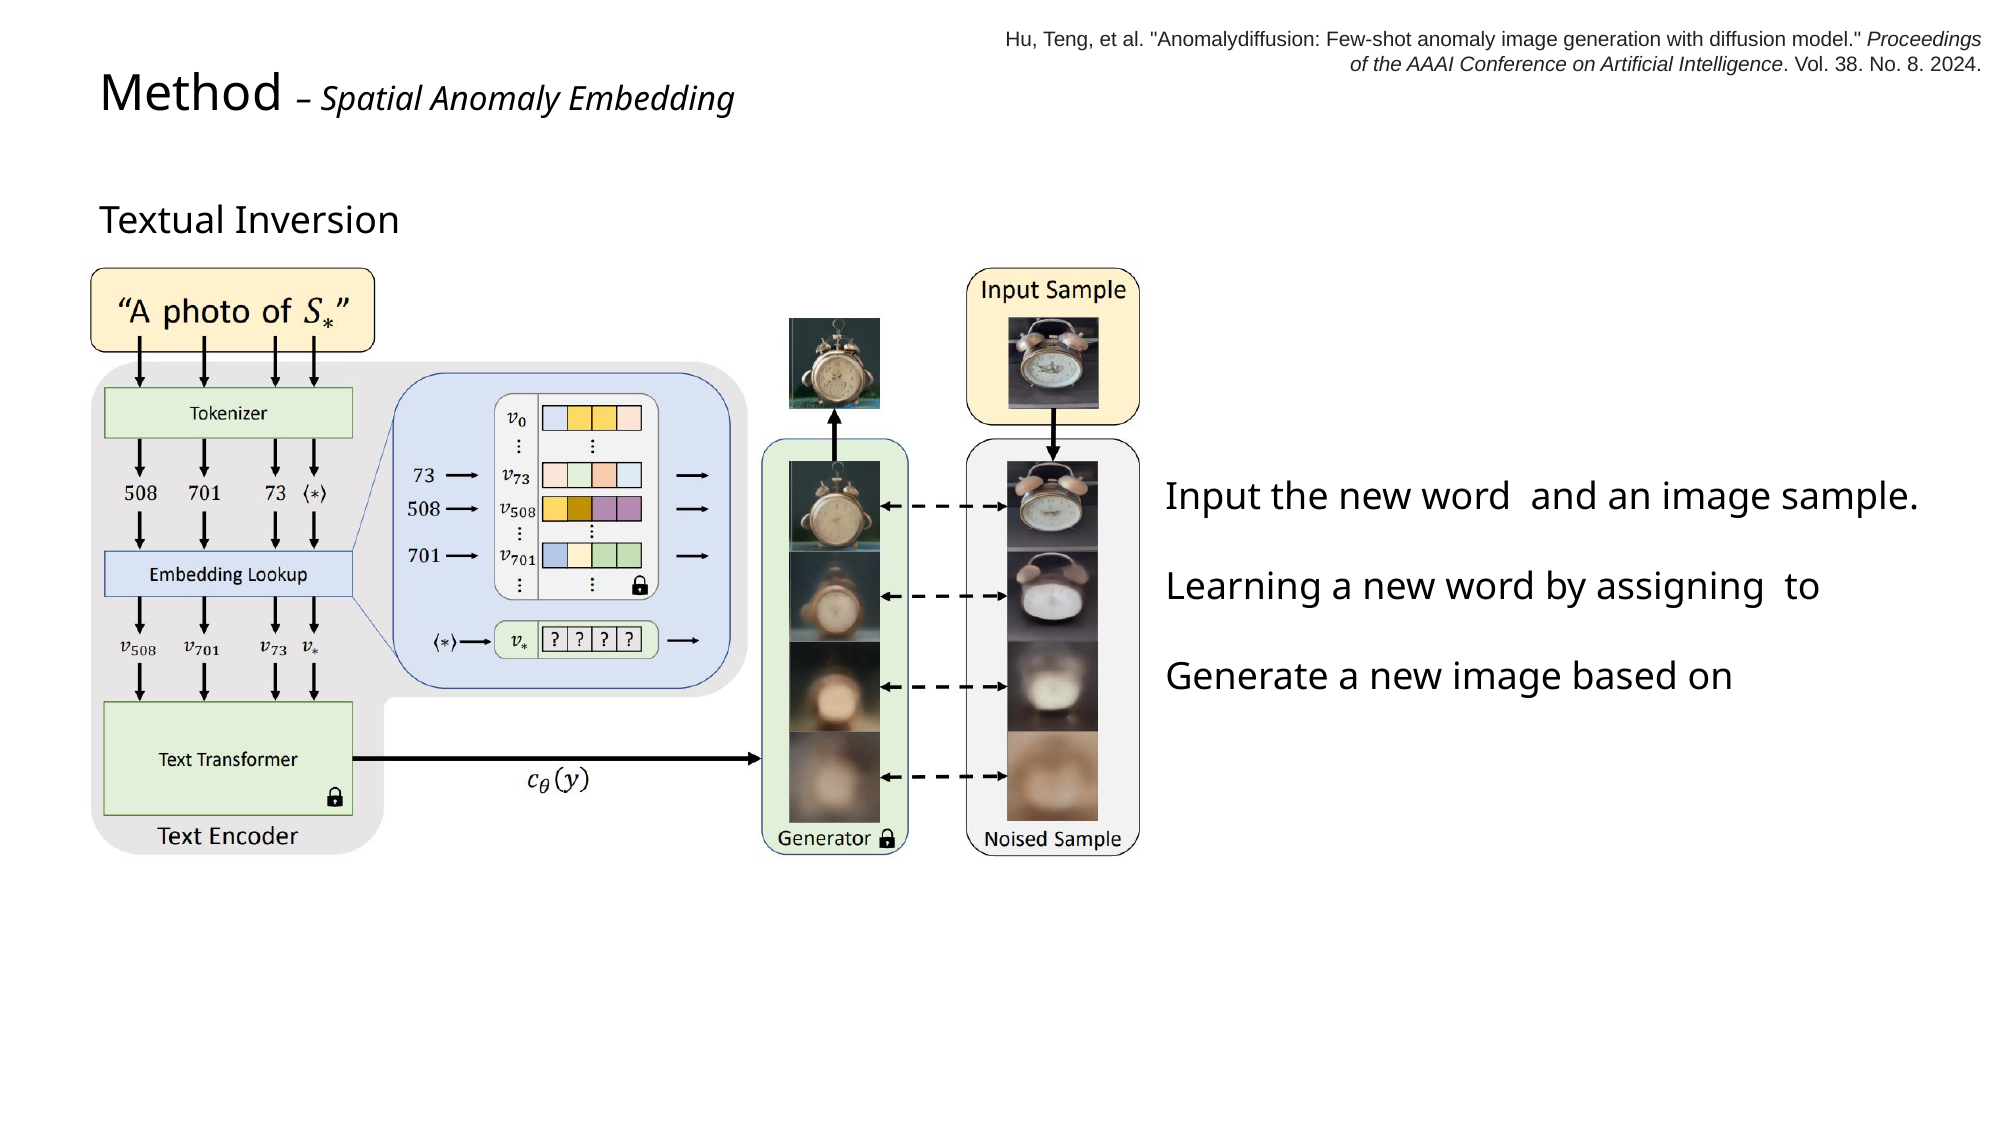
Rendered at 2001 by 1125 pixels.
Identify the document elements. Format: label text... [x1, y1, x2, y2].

text_box Method – Spatial Anomaly Embedding [84, 53, 917, 128]
picture [84, 261, 1151, 863]
text_box Textual Inversion [84, 188, 612, 249]
text_box Hu, Teng, et al. "Anomalydiffusion: Few-shot anomaly image generation with diffusion model." Proceedings of the AAAI Conference on Artificial Intelligence. Vol. 38. No. 8. 2024. [980, 18, 1997, 83]
